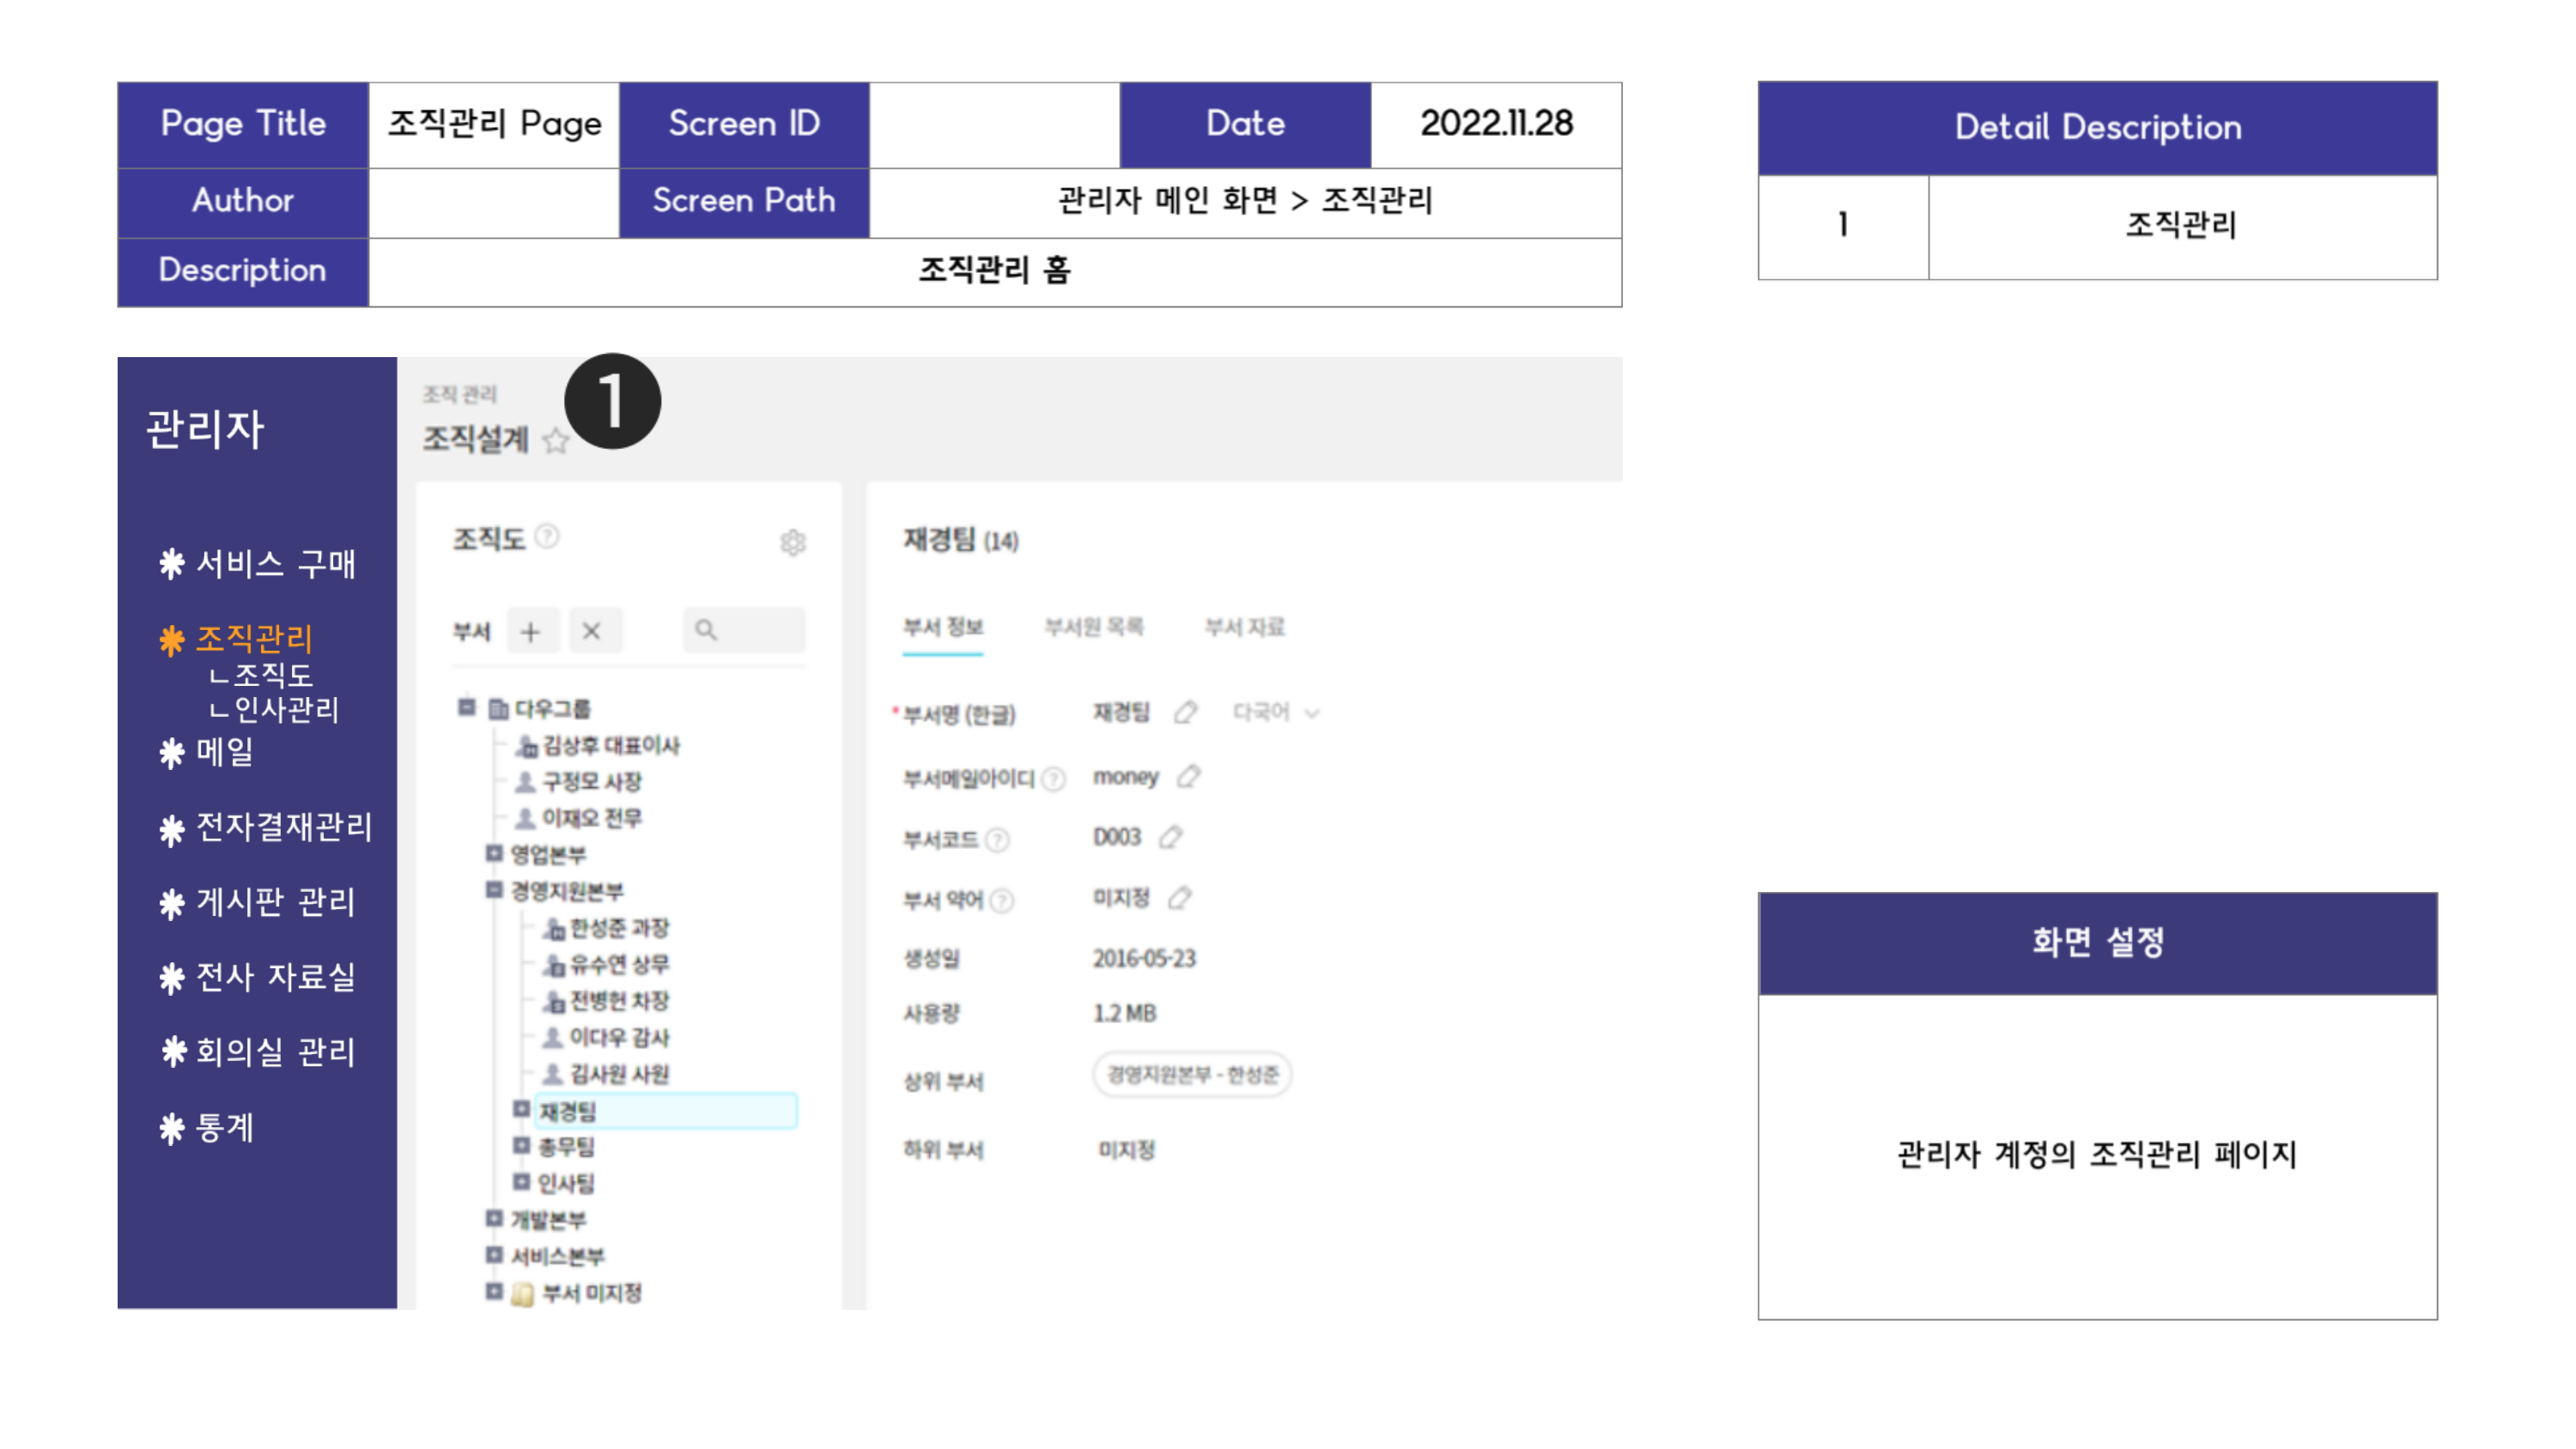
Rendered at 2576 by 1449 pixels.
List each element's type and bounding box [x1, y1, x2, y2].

text_box [160, 1113, 187, 1146]
text_box [118, 357, 397, 1311]
picture [1419, 679, 2576, 1449]
text_box [162, 1035, 189, 1069]
text_box [160, 815, 187, 848]
picture [138, 398, 389, 1167]
text_box [160, 888, 187, 922]
text_box [398, 357, 1623, 1311]
text_box [160, 548, 187, 581]
picture [0, 0, 2576, 498]
text_box [160, 737, 187, 771]
text_box [160, 625, 187, 658]
text_box [160, 962, 187, 996]
